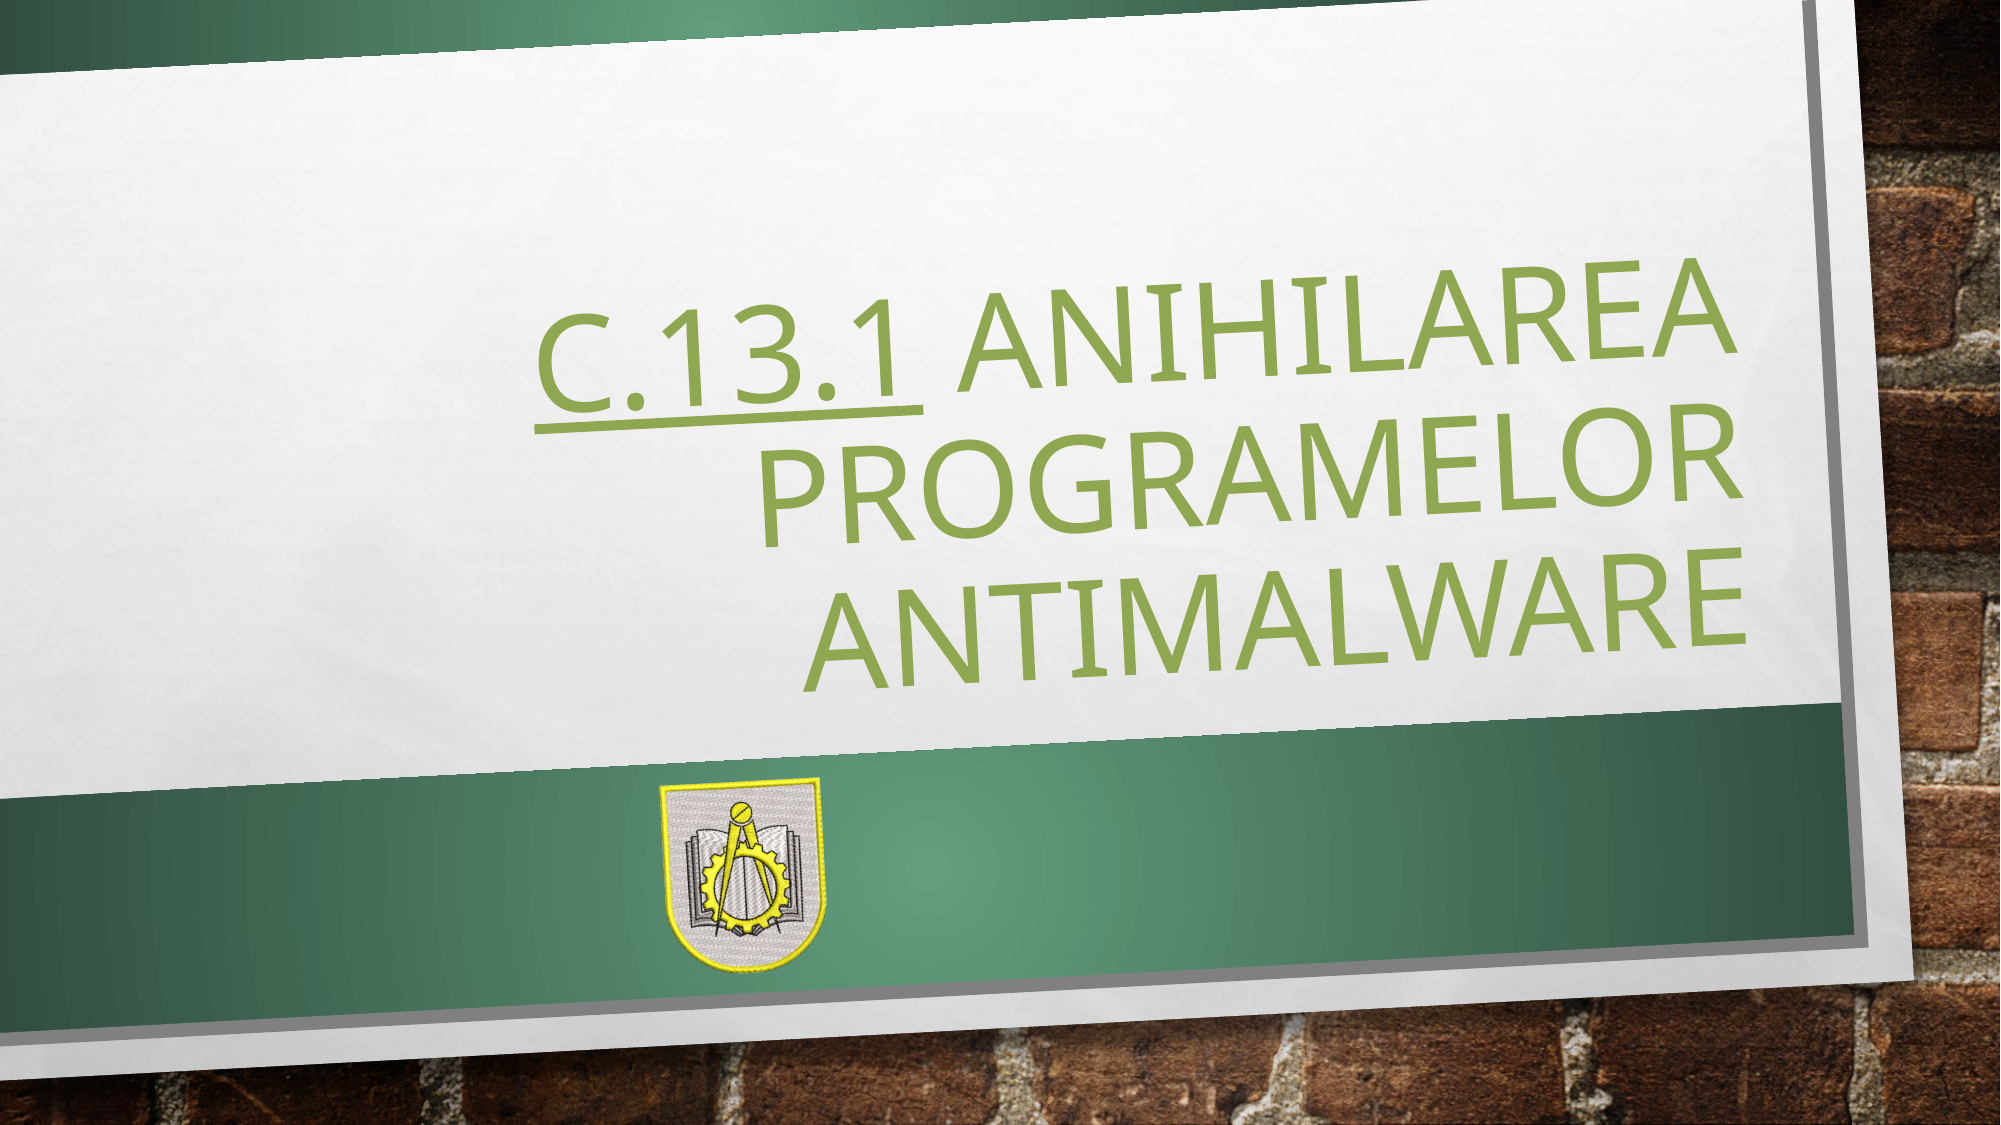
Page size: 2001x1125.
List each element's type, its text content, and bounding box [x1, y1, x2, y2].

picture [0, 0, 2000, 1125]
title C.13.1 Anihilarea programelor antimalware [149, 225, 1772, 762]
picture [660, 778, 829, 977]
